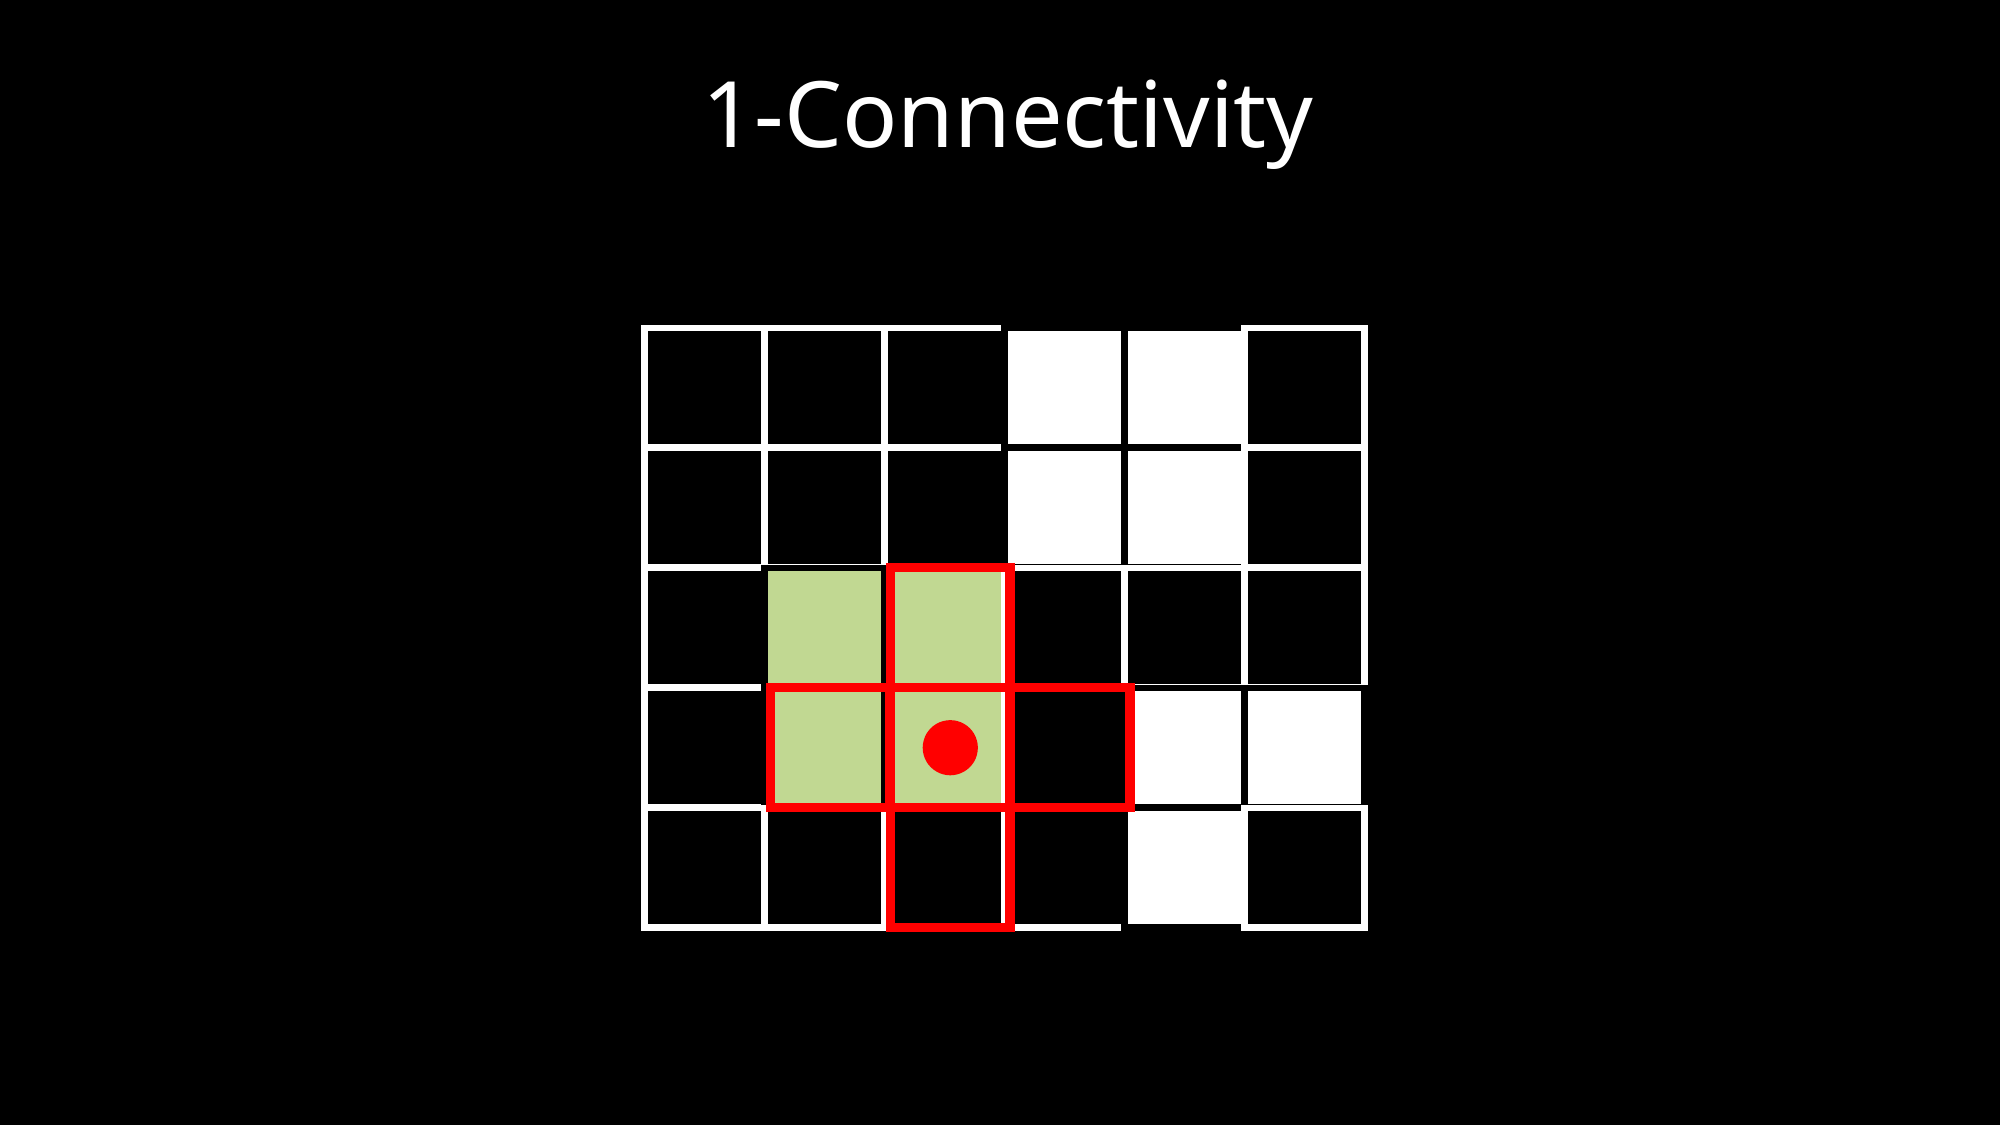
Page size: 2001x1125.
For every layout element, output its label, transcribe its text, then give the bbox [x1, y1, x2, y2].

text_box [644, 327, 1365, 928]
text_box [770, 567, 1131, 928]
text_box 1-Connectivity [145, 9, 1871, 227]
